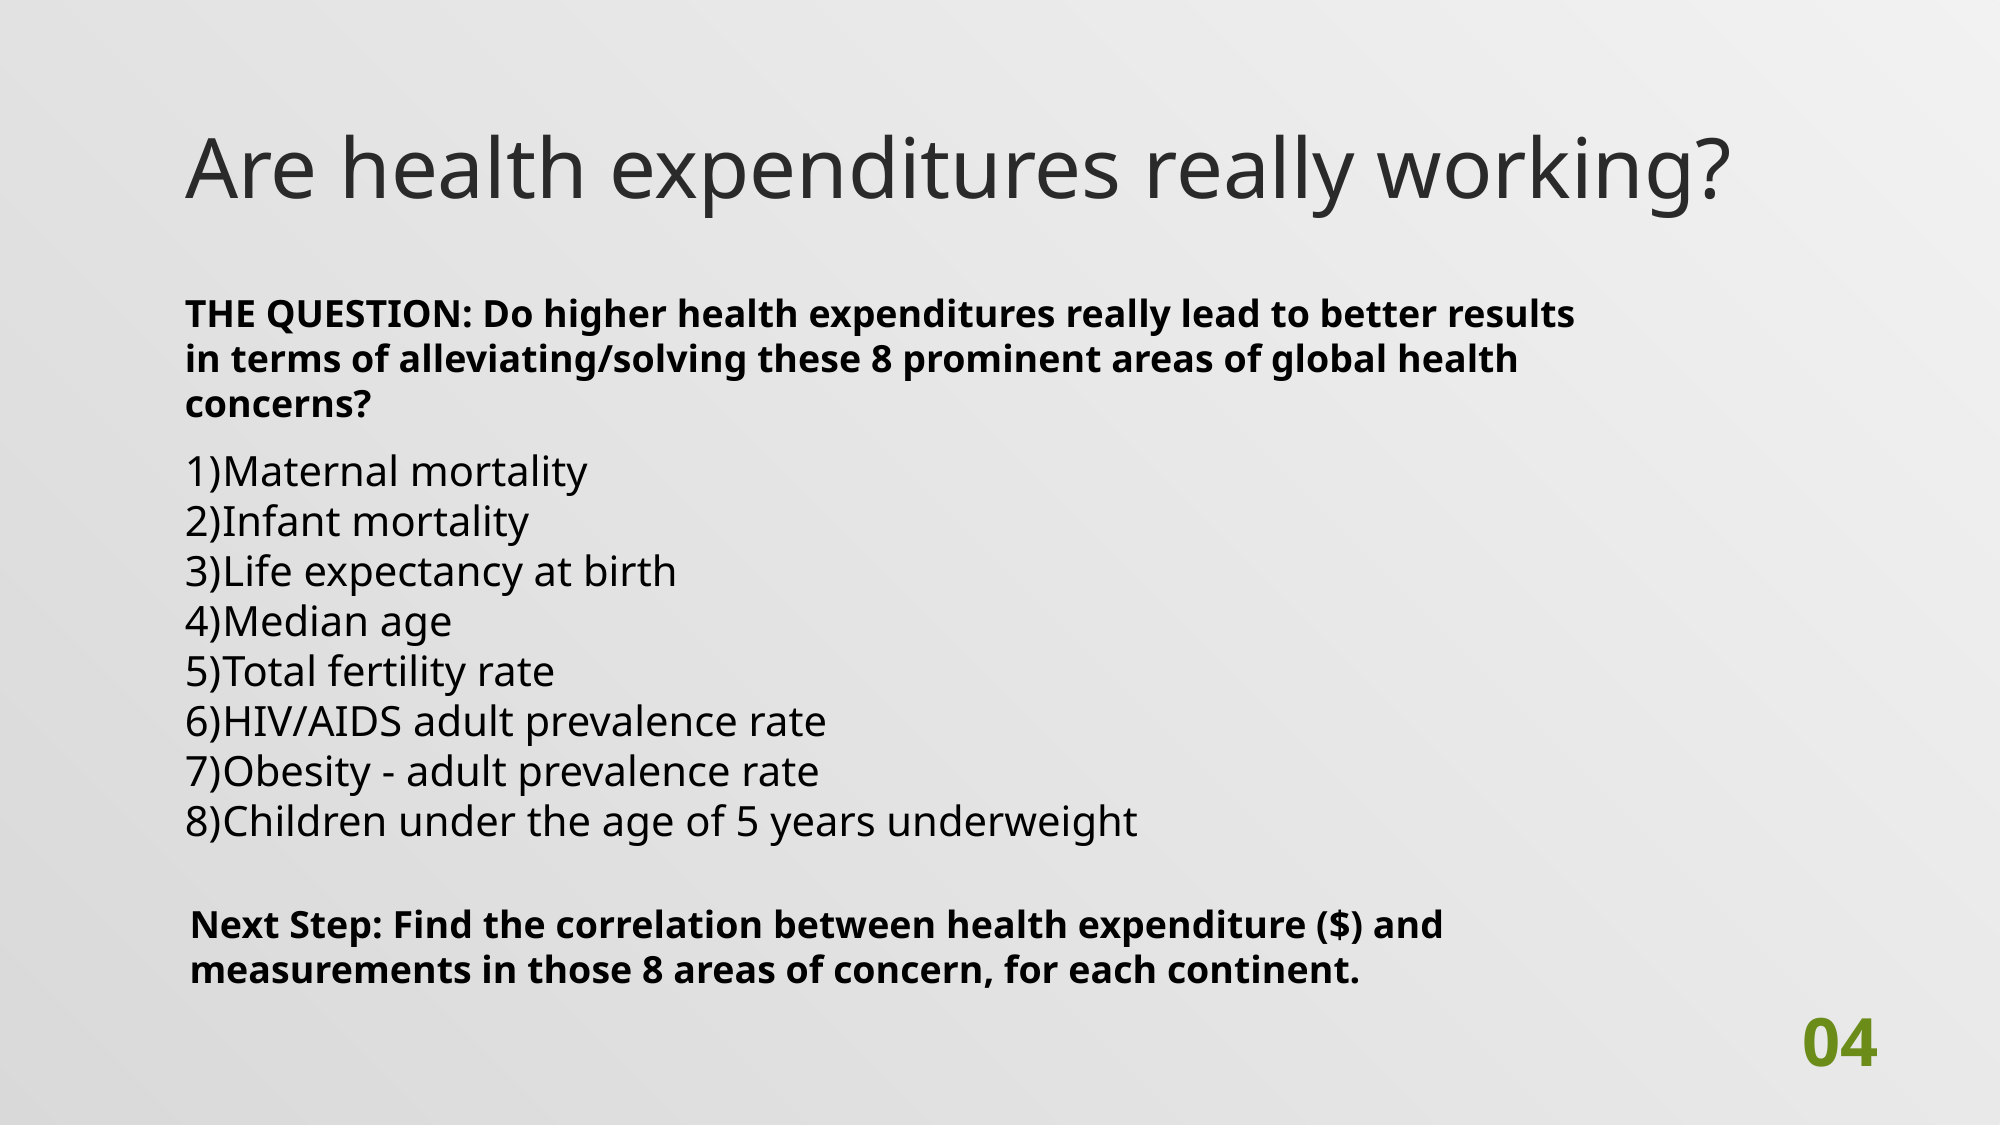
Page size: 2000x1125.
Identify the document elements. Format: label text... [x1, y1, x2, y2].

text_box THE QUESTION: Do higher health expenditures really lead to better results in terms of alleviating/solving these 8 prominent areas of global health concerns? [169, 282, 1638, 433]
text_box Next Step: Find the correlation between health expenditure ($) and measurements in those 8 areas of concern, for each continent. [174, 893, 1700, 999]
text_box 04 [1787, 992, 1894, 1088]
title Are health expenditures really working? [169, 6, 1841, 224]
text_box Maternal mortality Infant mortality Life expectancy at birth Median age Total fertility rate HIV/AIDS adult prevalence rate Obesity - adult prevalence rate Children under the age of 5 years underweight [169, 437, 1380, 893]
